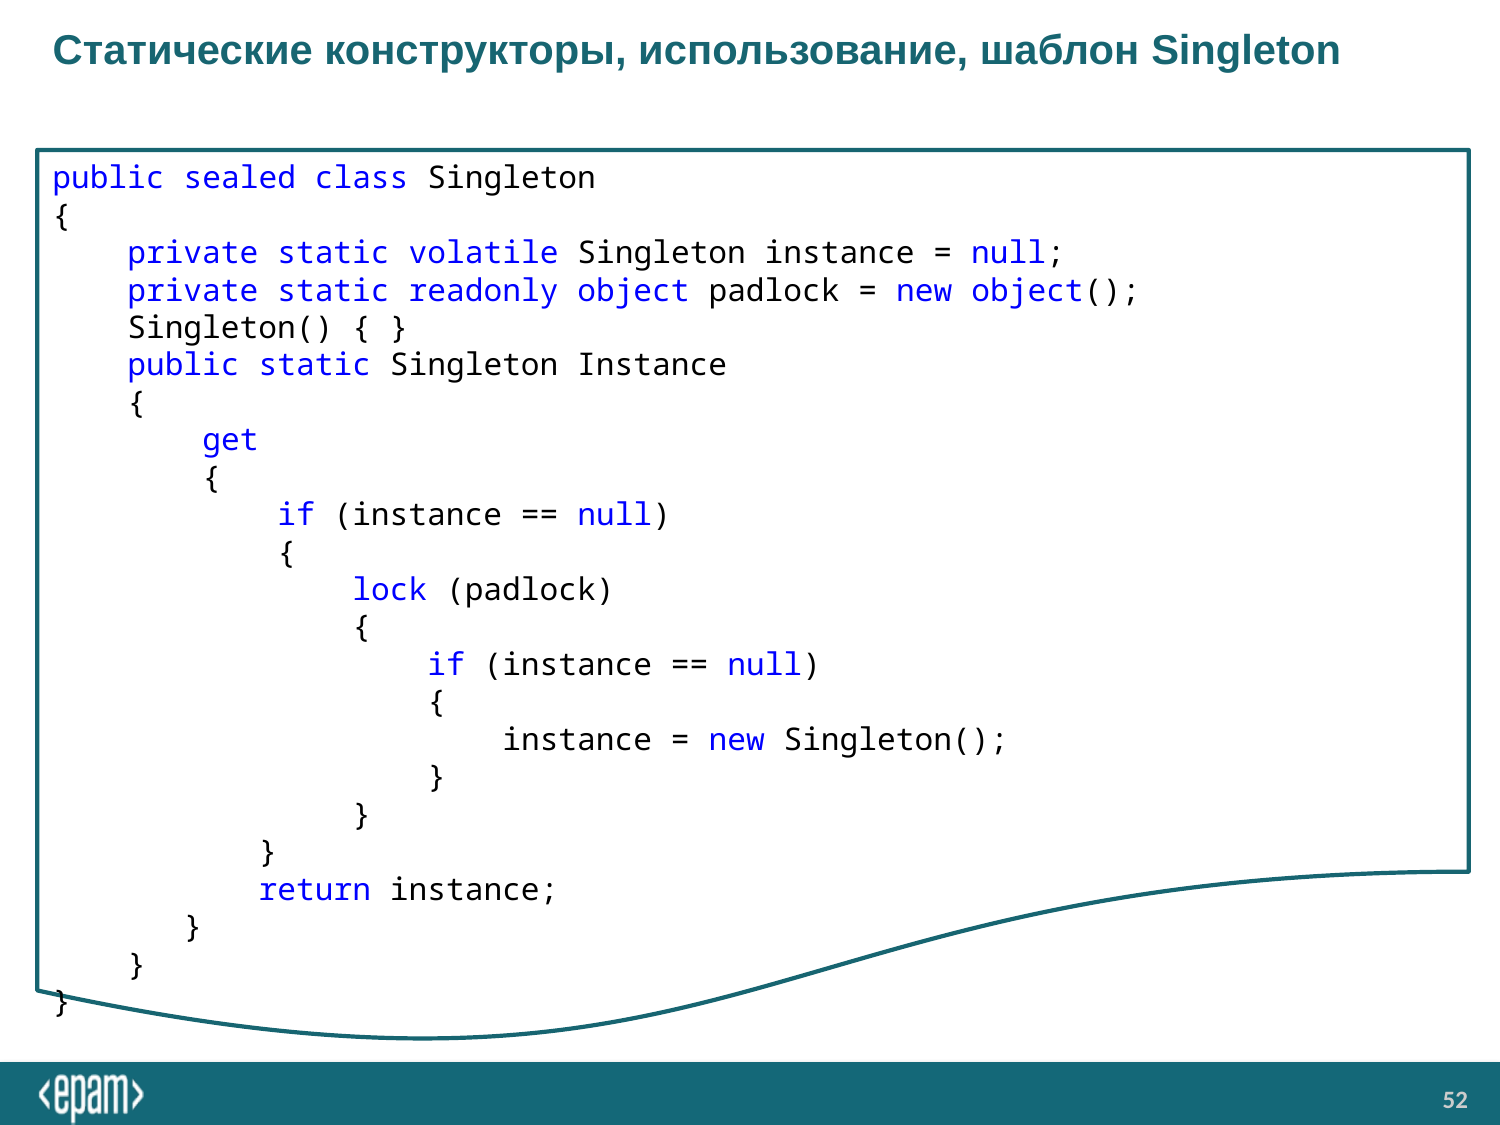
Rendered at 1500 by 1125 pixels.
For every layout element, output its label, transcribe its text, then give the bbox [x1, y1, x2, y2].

picture [38, 1074, 144, 1125]
title Статические конструкторы, использование, шаблон Singleton [0, 0, 1500, 95]
text_box public sealed class Singleton { private static volatile Singleton instance = null; private static readonly object padlock = new object(); Singleton() { } public static Singleton Instance { get { if (instance == null) { lock (padlock) { if (instance == null) { instance = new Singleton(); } } } return instance; } } } [35, 147, 1471, 1041]
